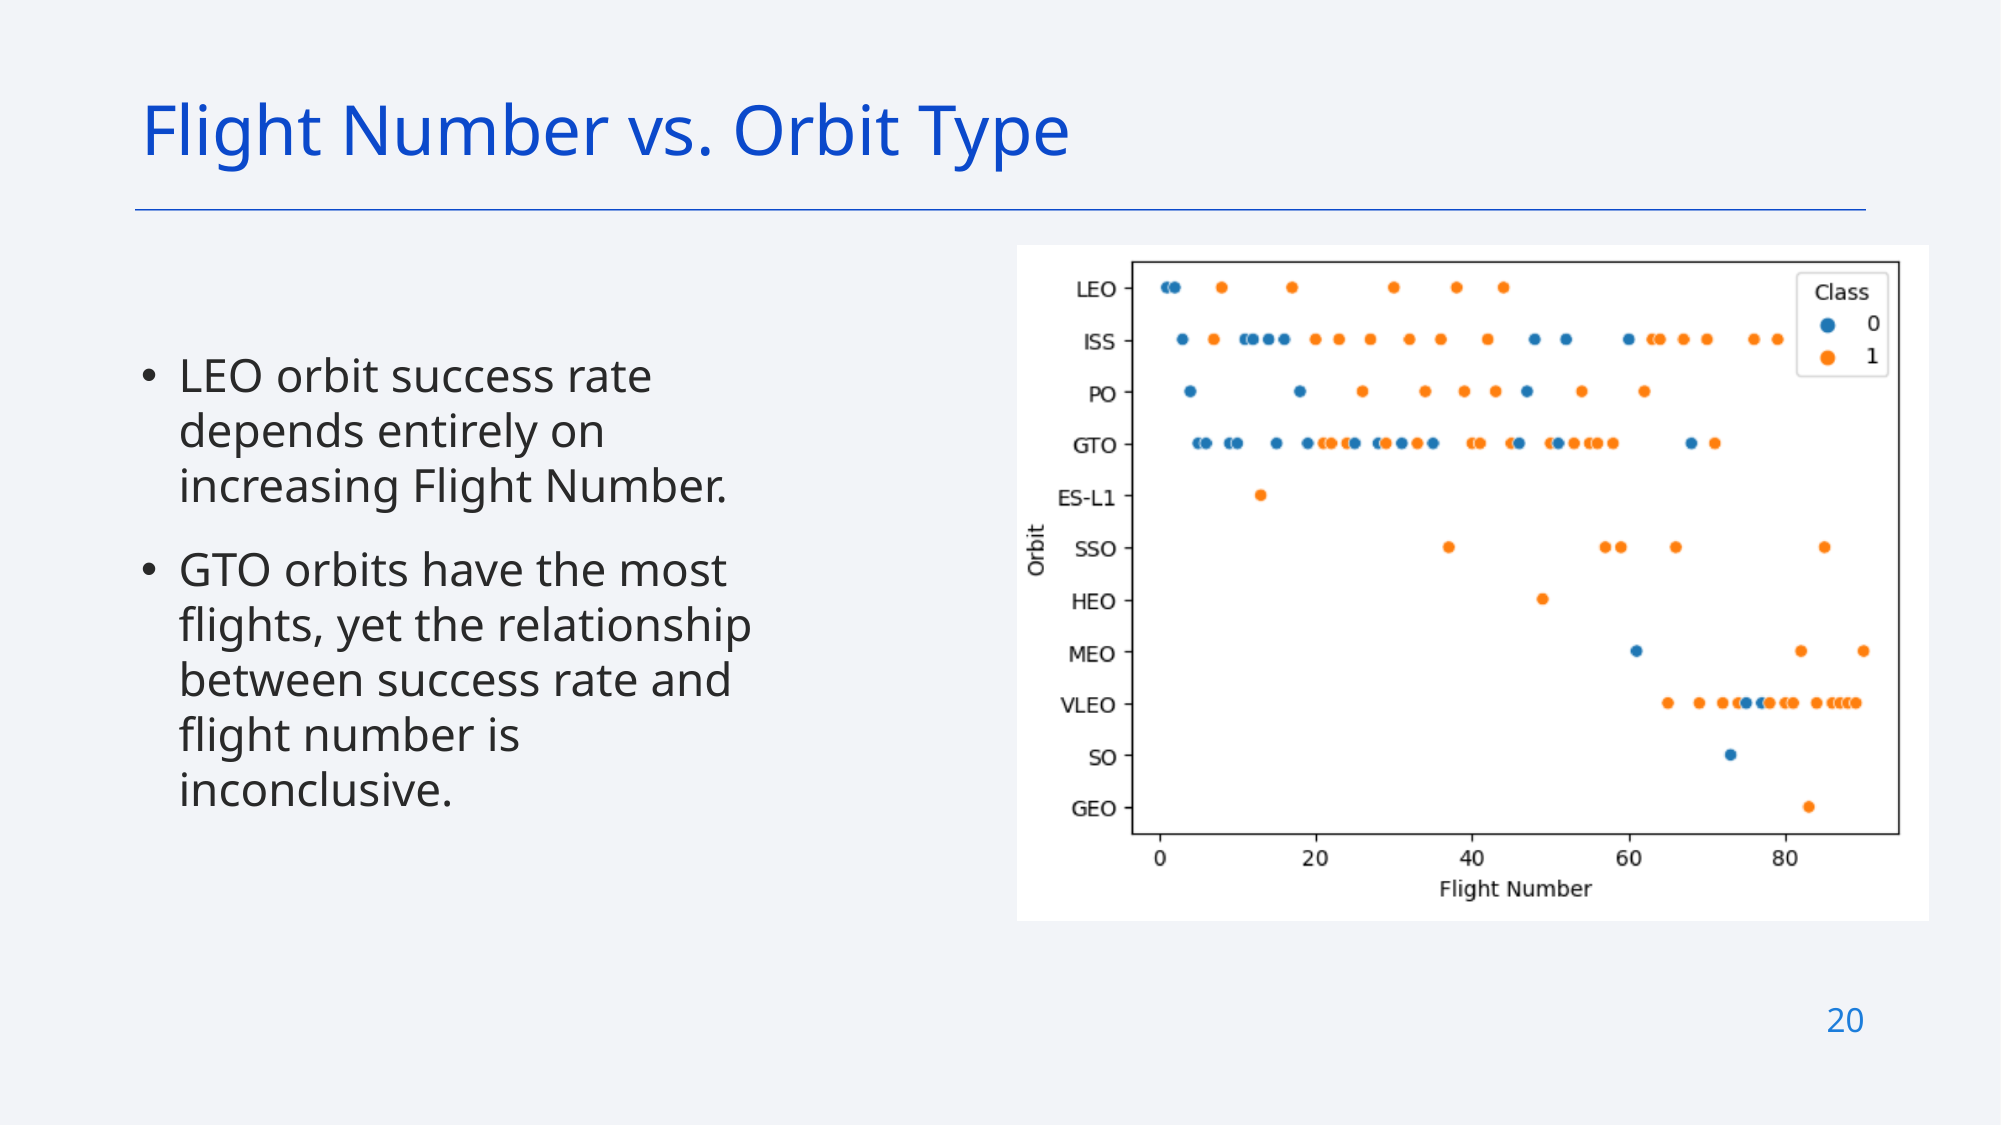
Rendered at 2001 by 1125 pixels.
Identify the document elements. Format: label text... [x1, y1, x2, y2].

list LEO orbit success rate depends entirely on increasing Flight Number. GTO orbits have the most flights, yet the relationship between success rate and flight number is inconclusive. [126, 339, 772, 965]
text_box Flight Number vs. Orbit Type [126, 88, 1852, 179]
picture [0, 0, 2001, 1125]
slide_number 20 [1429, 988, 1880, 1055]
